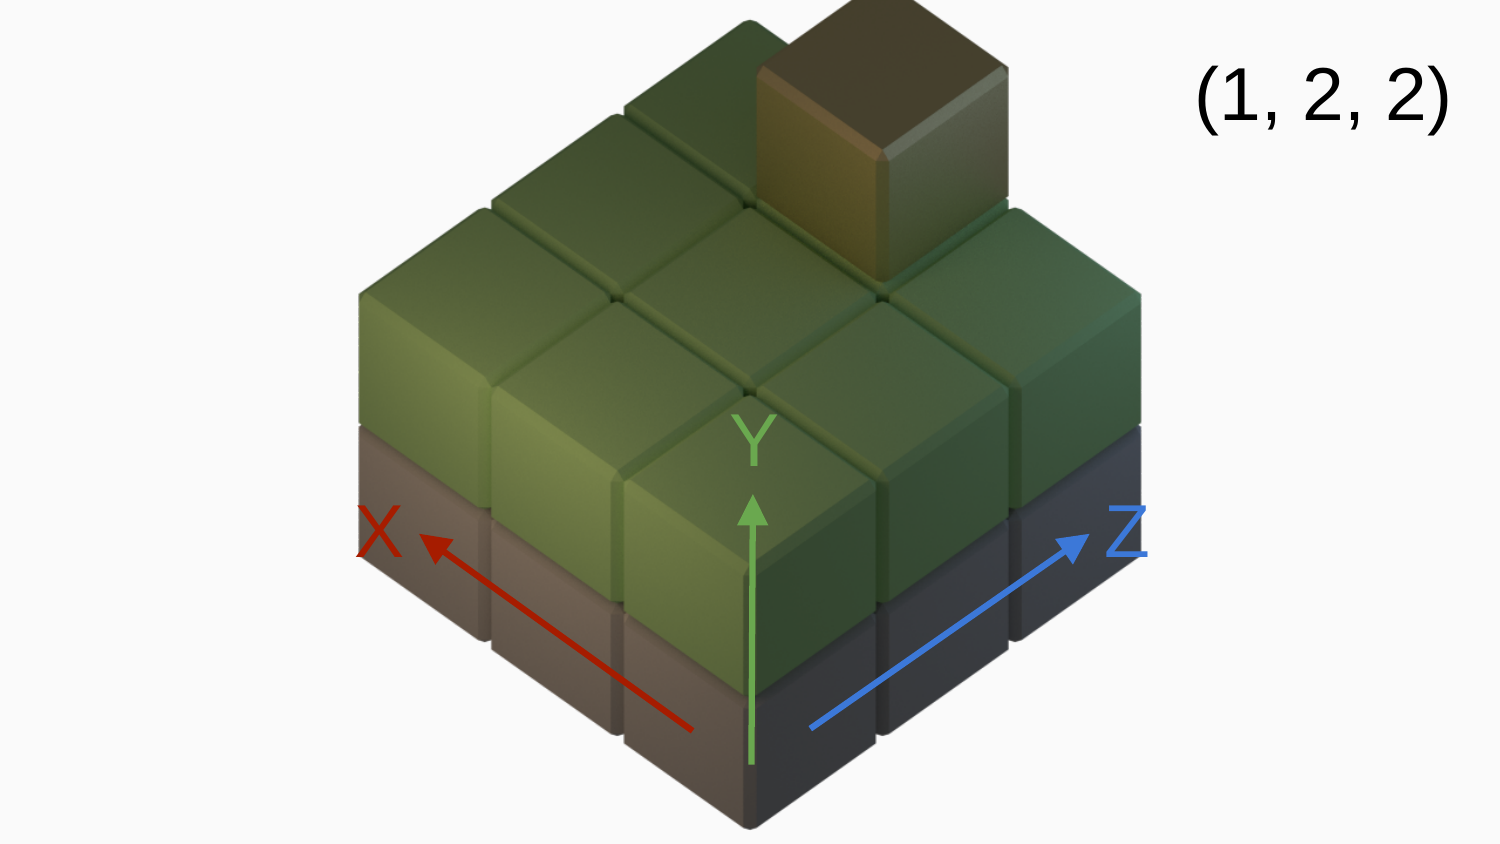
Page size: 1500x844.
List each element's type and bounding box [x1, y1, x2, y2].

picture [0, 0, 1500, 844]
text_box [810, 533, 1090, 729]
text_box [418, 533, 693, 732]
